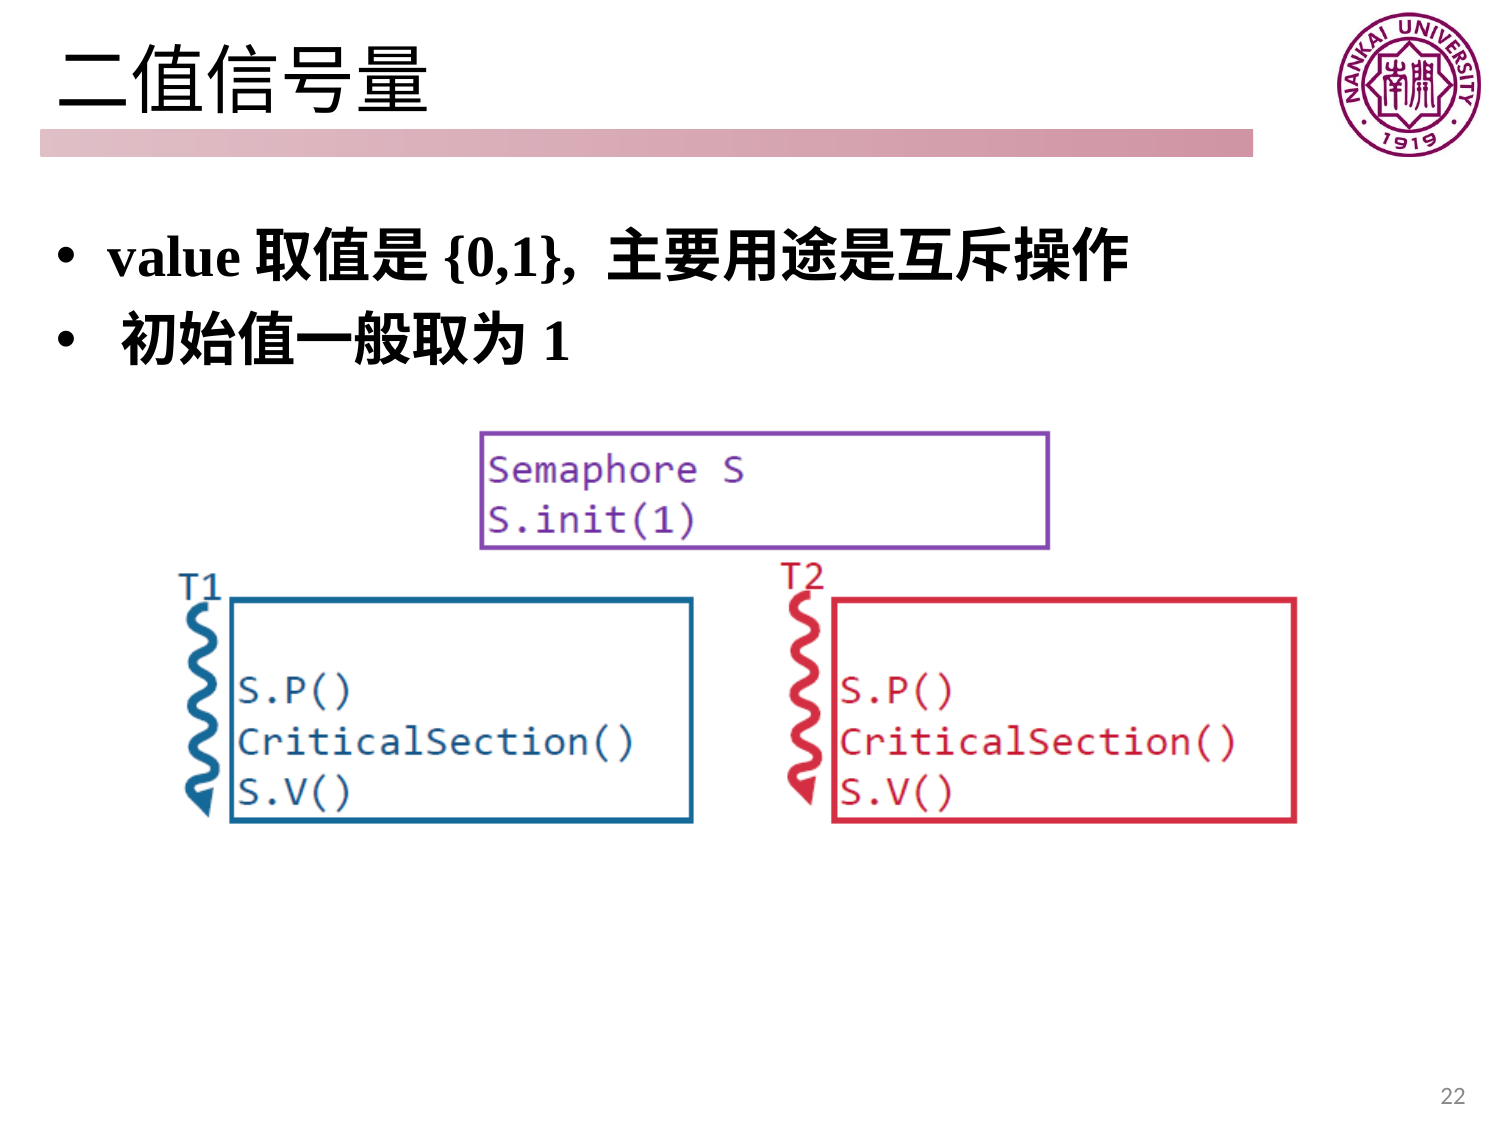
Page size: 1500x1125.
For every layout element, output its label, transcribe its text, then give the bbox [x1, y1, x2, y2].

picture [1337, 12, 1481, 157]
title 二值信号量 [40, 33, 1335, 133]
list value取值是{0,1}, 主要用途是互斥操作 初始值一般取为1 [40, 218, 1481, 1042]
slide_number 22 [1143, 1065, 1481, 1125]
picture [152, 422, 1313, 838]
